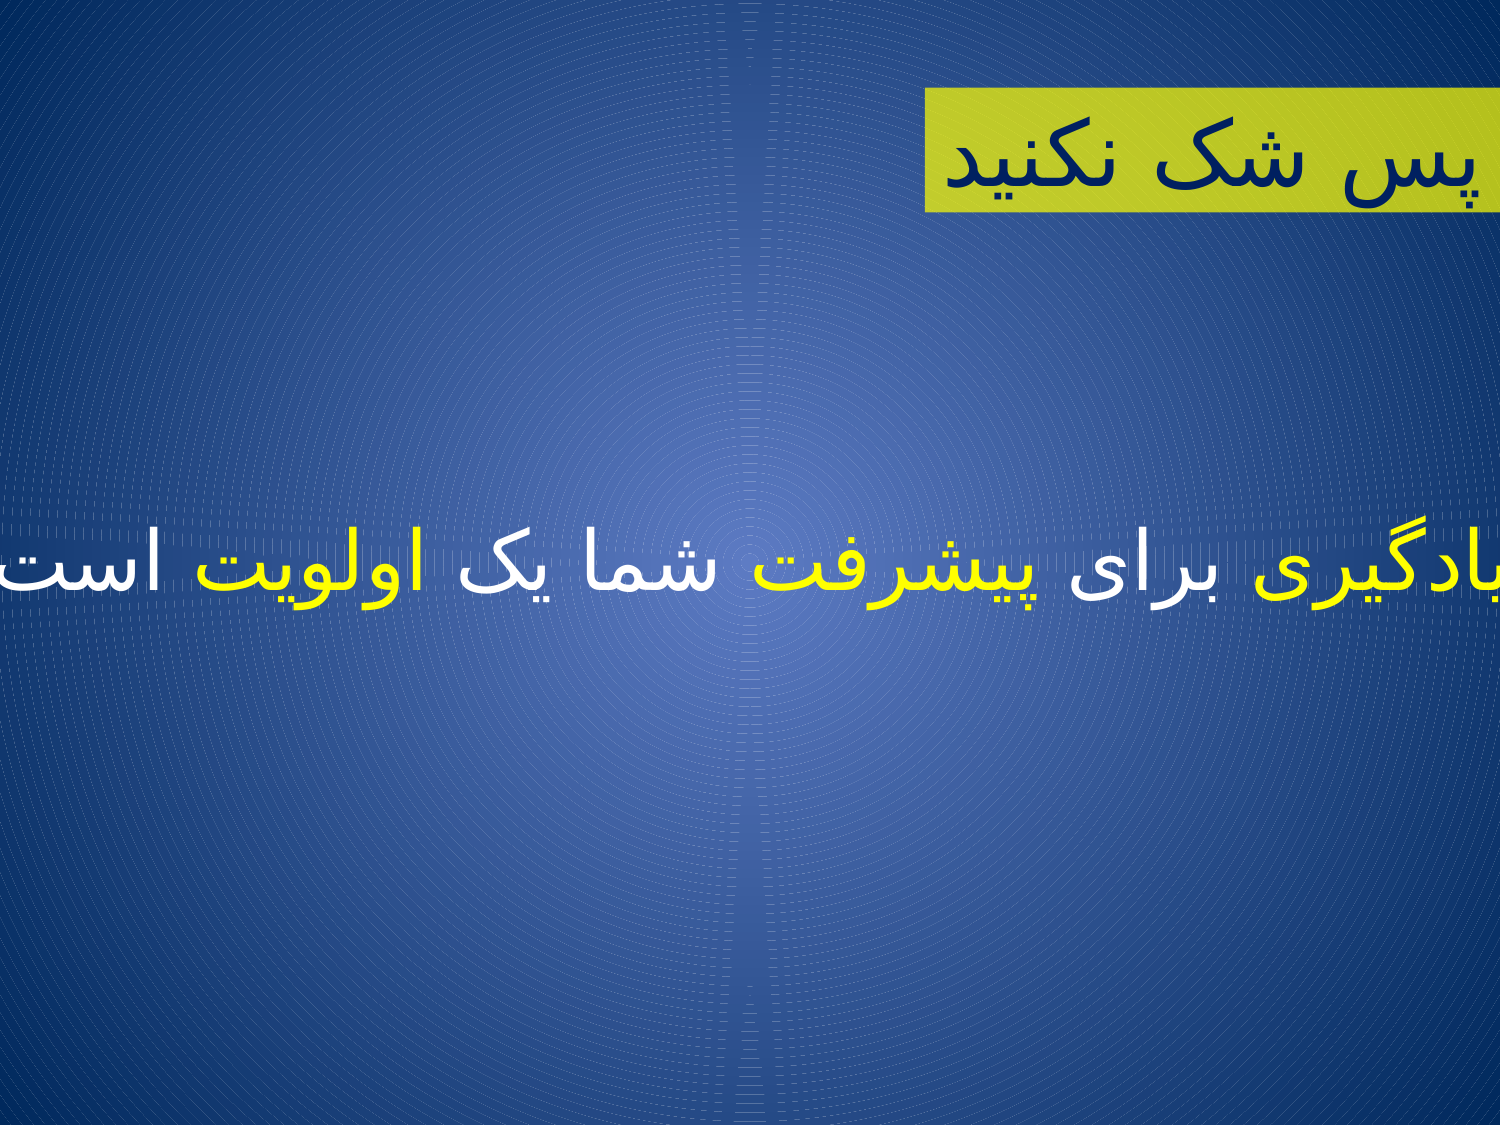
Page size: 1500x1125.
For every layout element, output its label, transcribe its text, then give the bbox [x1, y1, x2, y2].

title پس شک نکنید [924, 87, 1500, 213]
text_box یادگیری برای پیشرفت شما یک اولویت است [0, 500, 1500, 615]
